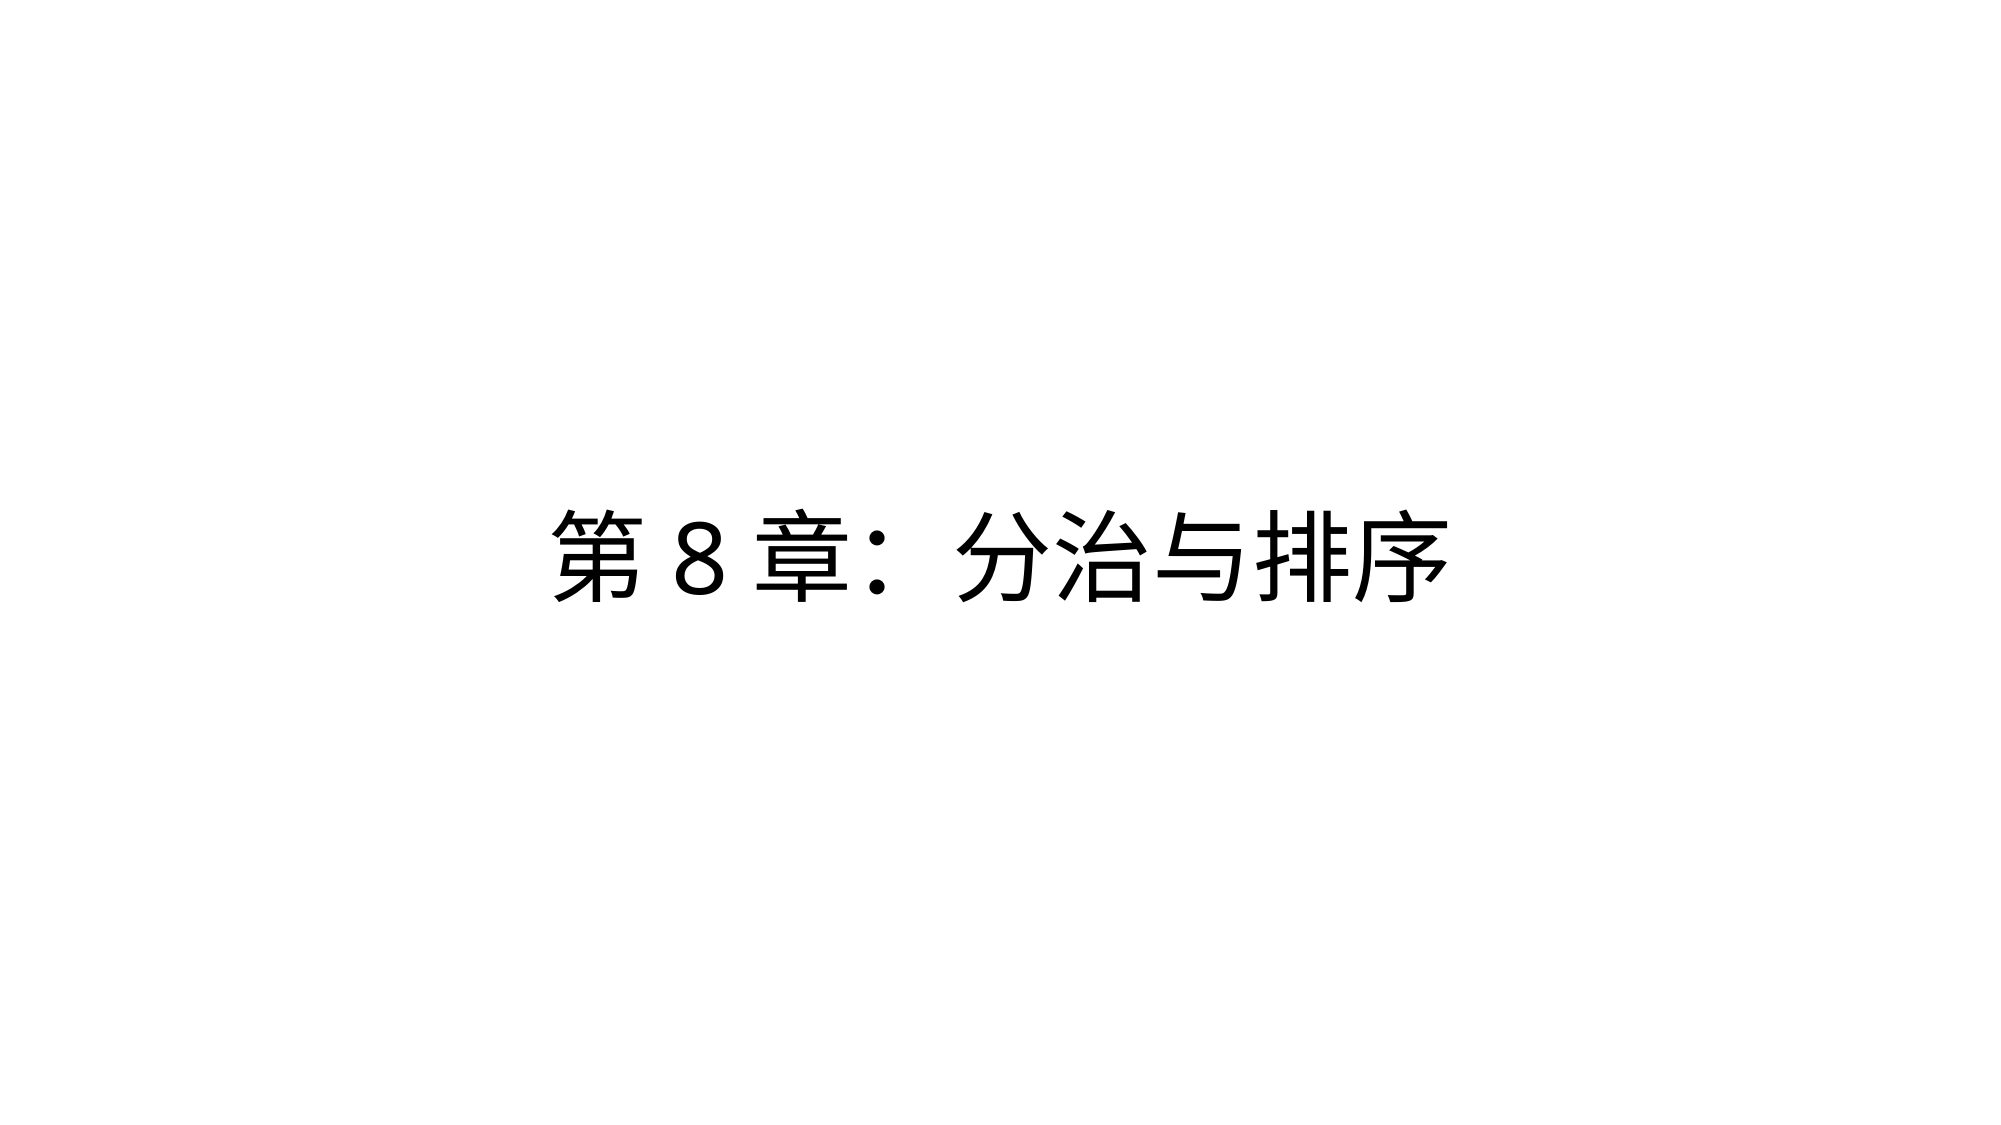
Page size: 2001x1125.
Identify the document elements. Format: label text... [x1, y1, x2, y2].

title 第8章：分治与排序 [137, 453, 1863, 672]
